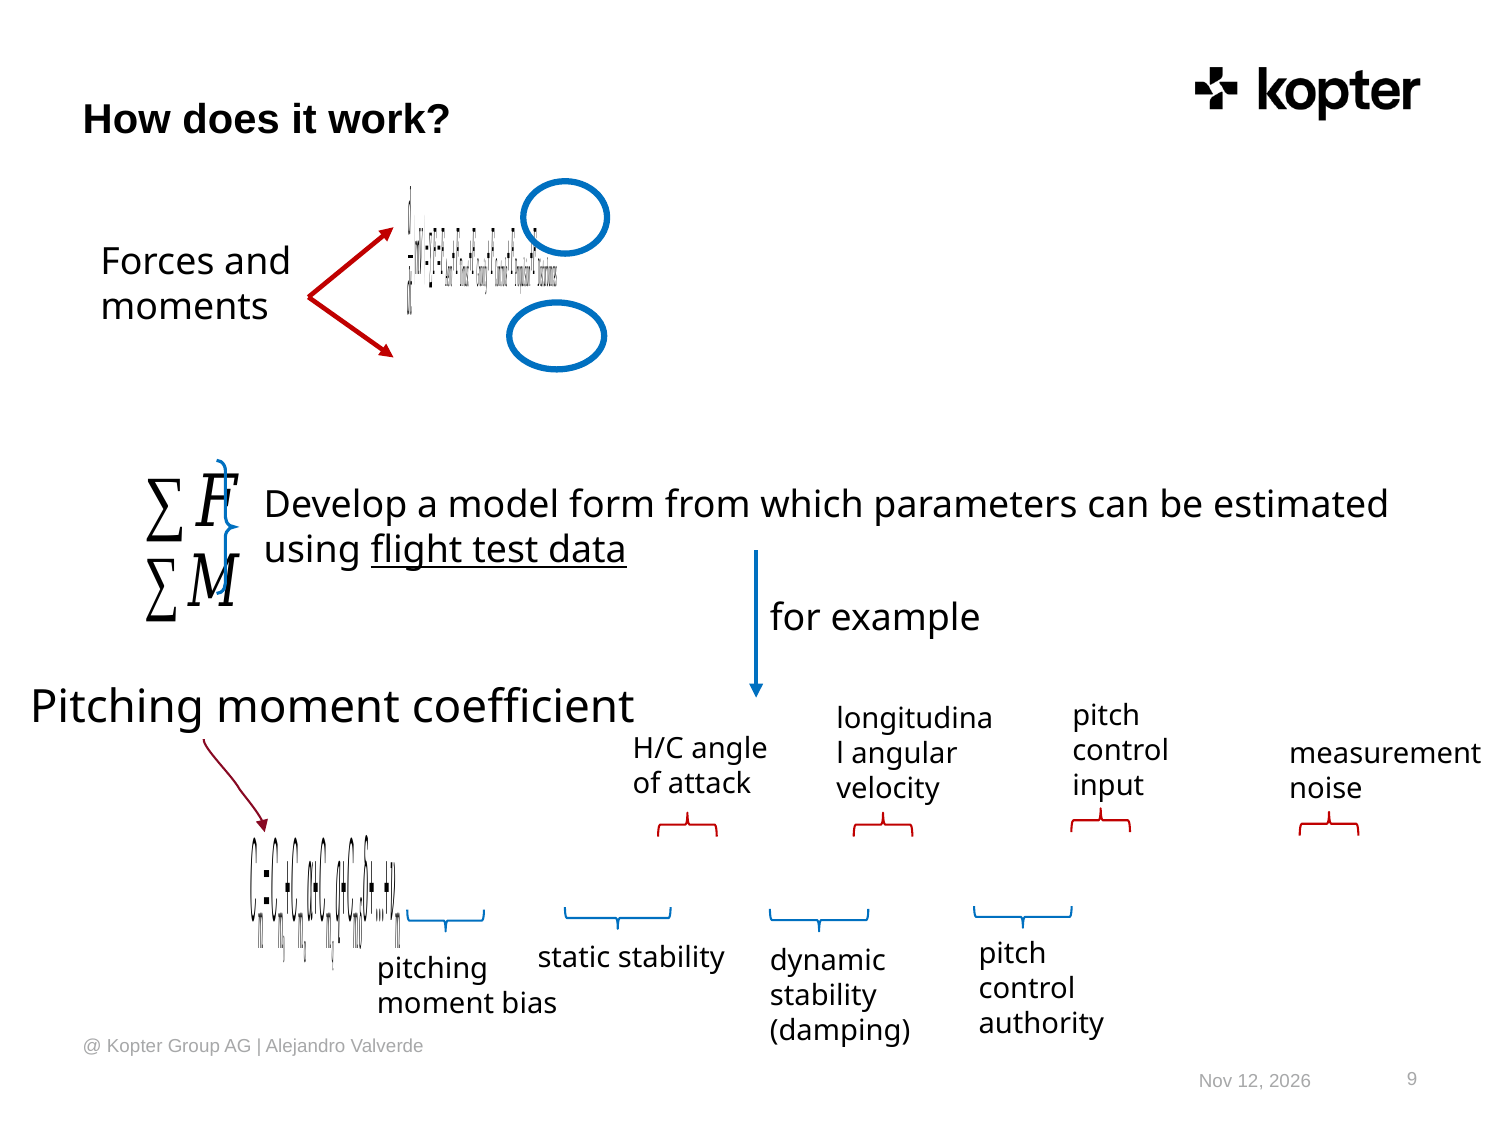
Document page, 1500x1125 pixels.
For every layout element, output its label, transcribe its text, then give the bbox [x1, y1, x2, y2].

text_box dynamic stability (damping) [769, 941, 938, 996]
text_box Develop a model form from which parameters can be estimated using flight test data [263, 480, 1409, 529]
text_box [308, 297, 394, 358]
text_box [216, 459, 236, 595]
text_box pitch control input [1072, 696, 1234, 765]
text_box longitudinal angular velocity [836, 699, 998, 769]
text_box pitching moment bias [376, 948, 560, 1004]
text_box [522, 180, 609, 255]
text_box pitch control authority [978, 934, 1147, 990]
slide_number 5-Mar-18 [1181, 1069, 1329, 1099]
list @ Kopter Group AG | Alejandro Valverde [82, 1033, 703, 1063]
text_box H/C angle of attack [632, 729, 779, 799]
text_box [973, 906, 1073, 929]
text_box [202, 740, 268, 833]
text_box Pitching moment coefficient [15, 669, 650, 740]
text_box measurement noise [1289, 734, 1483, 803]
text_box static stability [537, 937, 804, 993]
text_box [308, 227, 394, 297]
title How does it work? [82, 64, 1153, 142]
slide_number 9 [1328, 1067, 1418, 1097]
picture [1194, 66, 1421, 121]
text_box [406, 909, 485, 932]
text_box [769, 908, 869, 932]
text_box [853, 812, 913, 837]
text_box [1070, 807, 1131, 833]
text_box [508, 301, 606, 371]
text_box [657, 812, 718, 837]
text_box [564, 907, 672, 930]
text_box Forces and moments [100, 236, 308, 358]
text_box [1299, 811, 1359, 836]
text_box for example [769, 592, 1440, 649]
